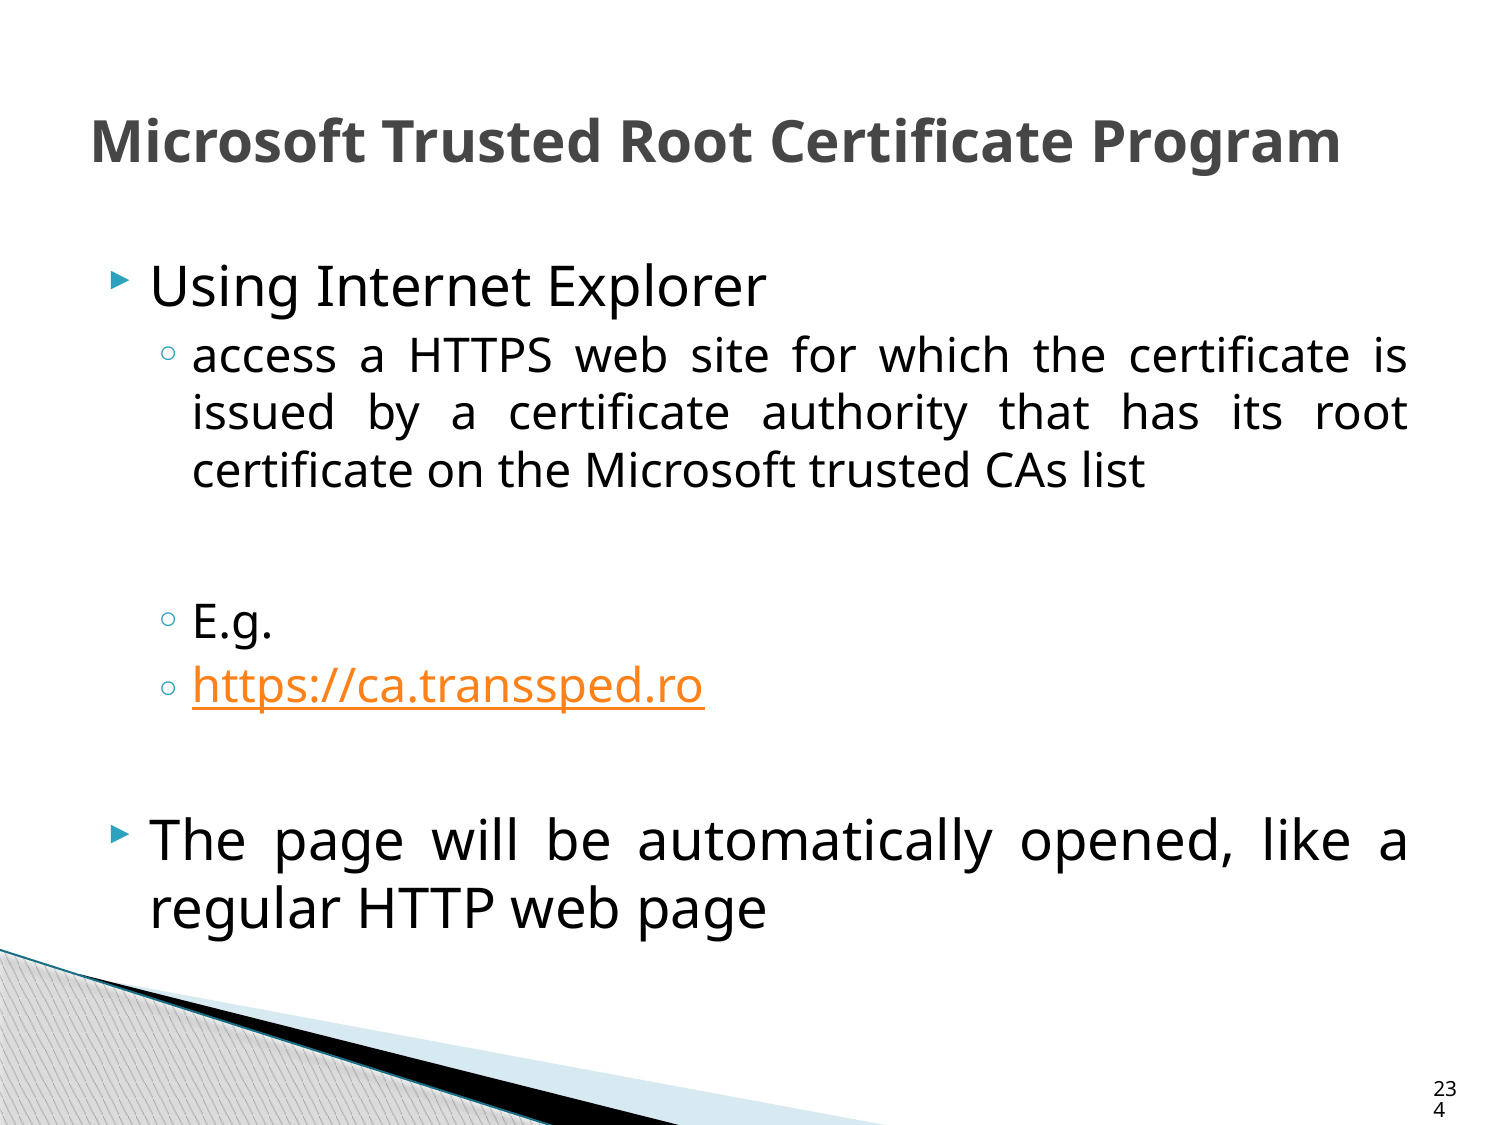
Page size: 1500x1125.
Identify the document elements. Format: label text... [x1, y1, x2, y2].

slide_number 234 [1418, 1051, 1479, 1112]
list Using Internet Explorer access a HTTPS web site for which the certificate is issued by a certificate authority that has its root certificate on the Microsoft trusted CAs list E.g. https://ca.transsped.ro The page will be automatically opened, like a regular HTTP web page [75, 243, 1425, 986]
title Microsoft Trusted Root Certificate Program [75, 45, 1425, 233]
